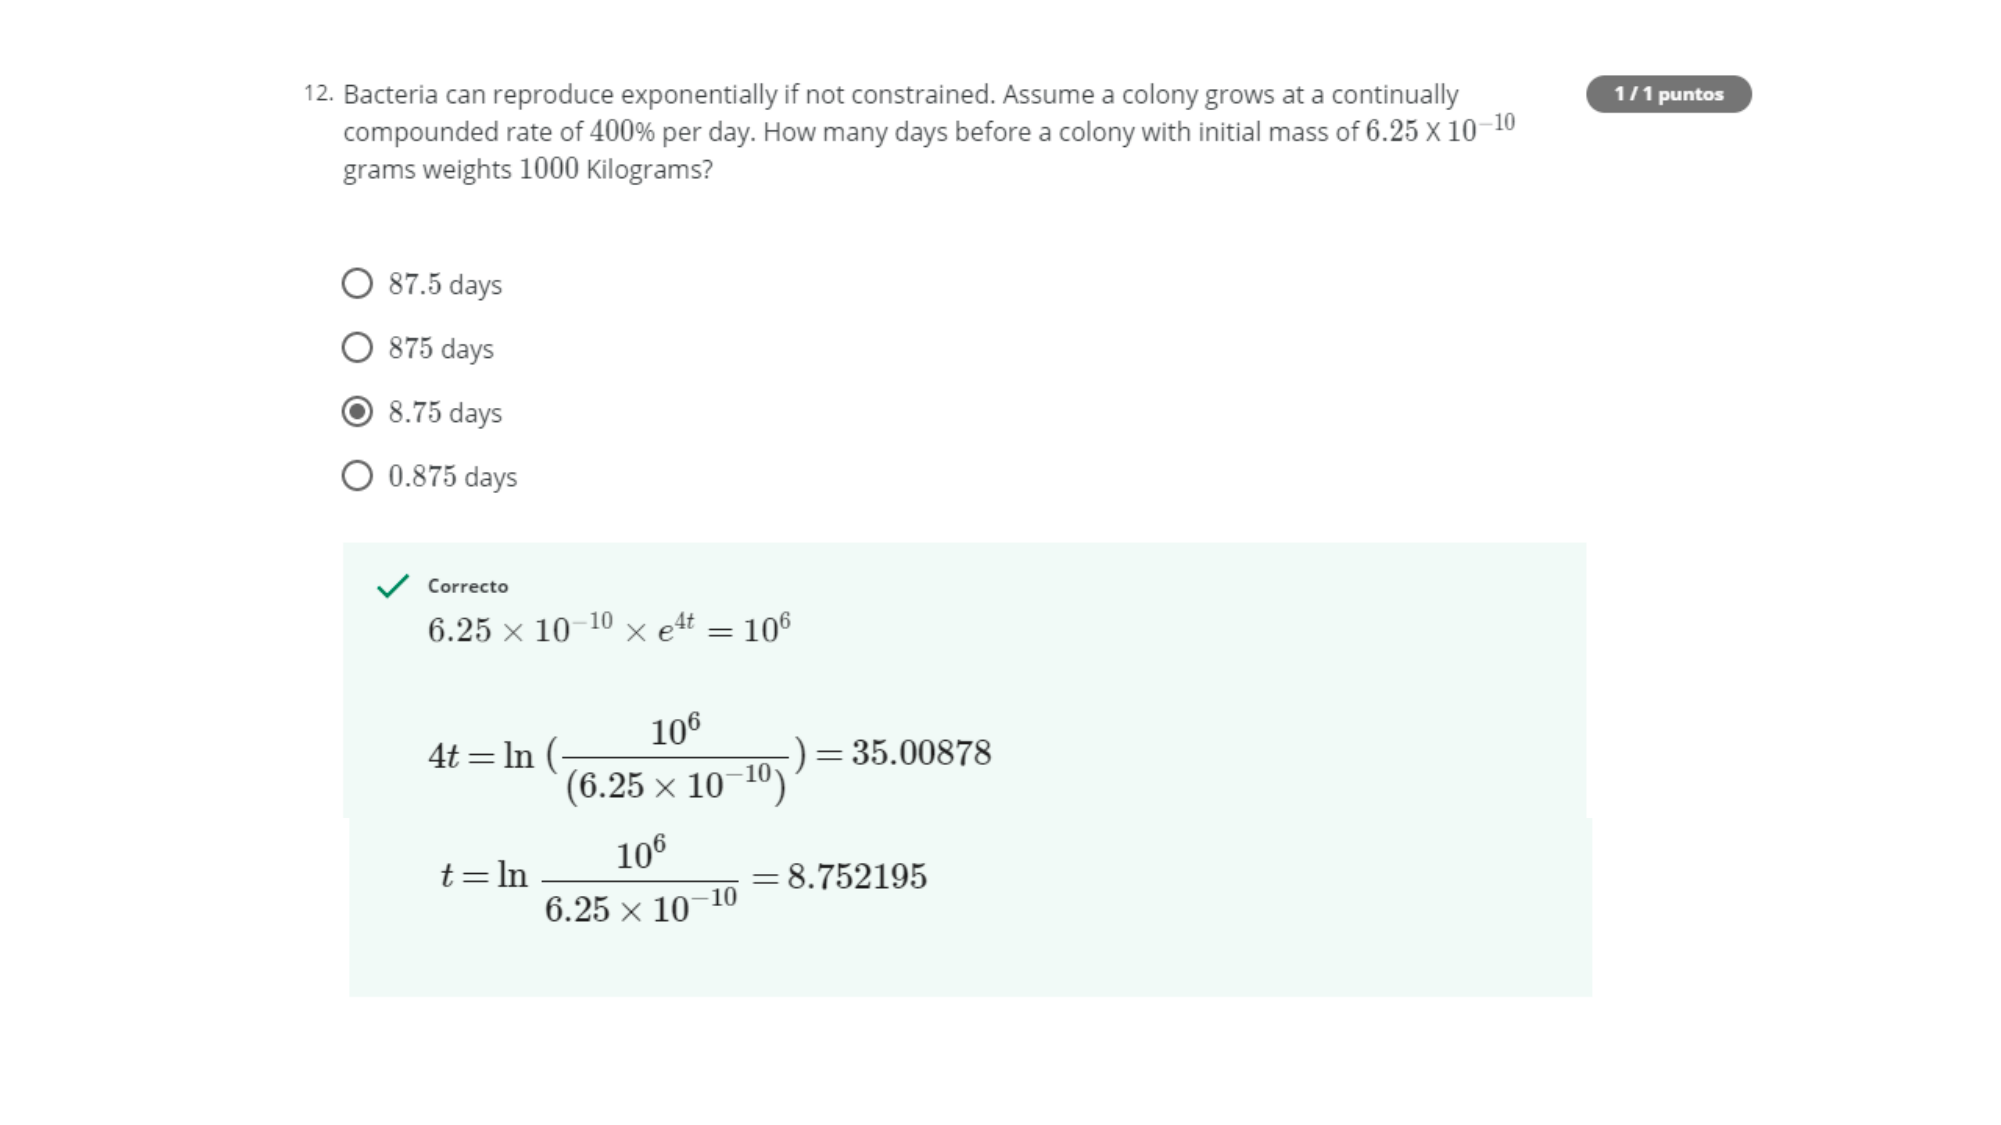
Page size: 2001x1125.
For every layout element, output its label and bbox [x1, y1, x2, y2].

picture [220, 35, 1780, 1005]
